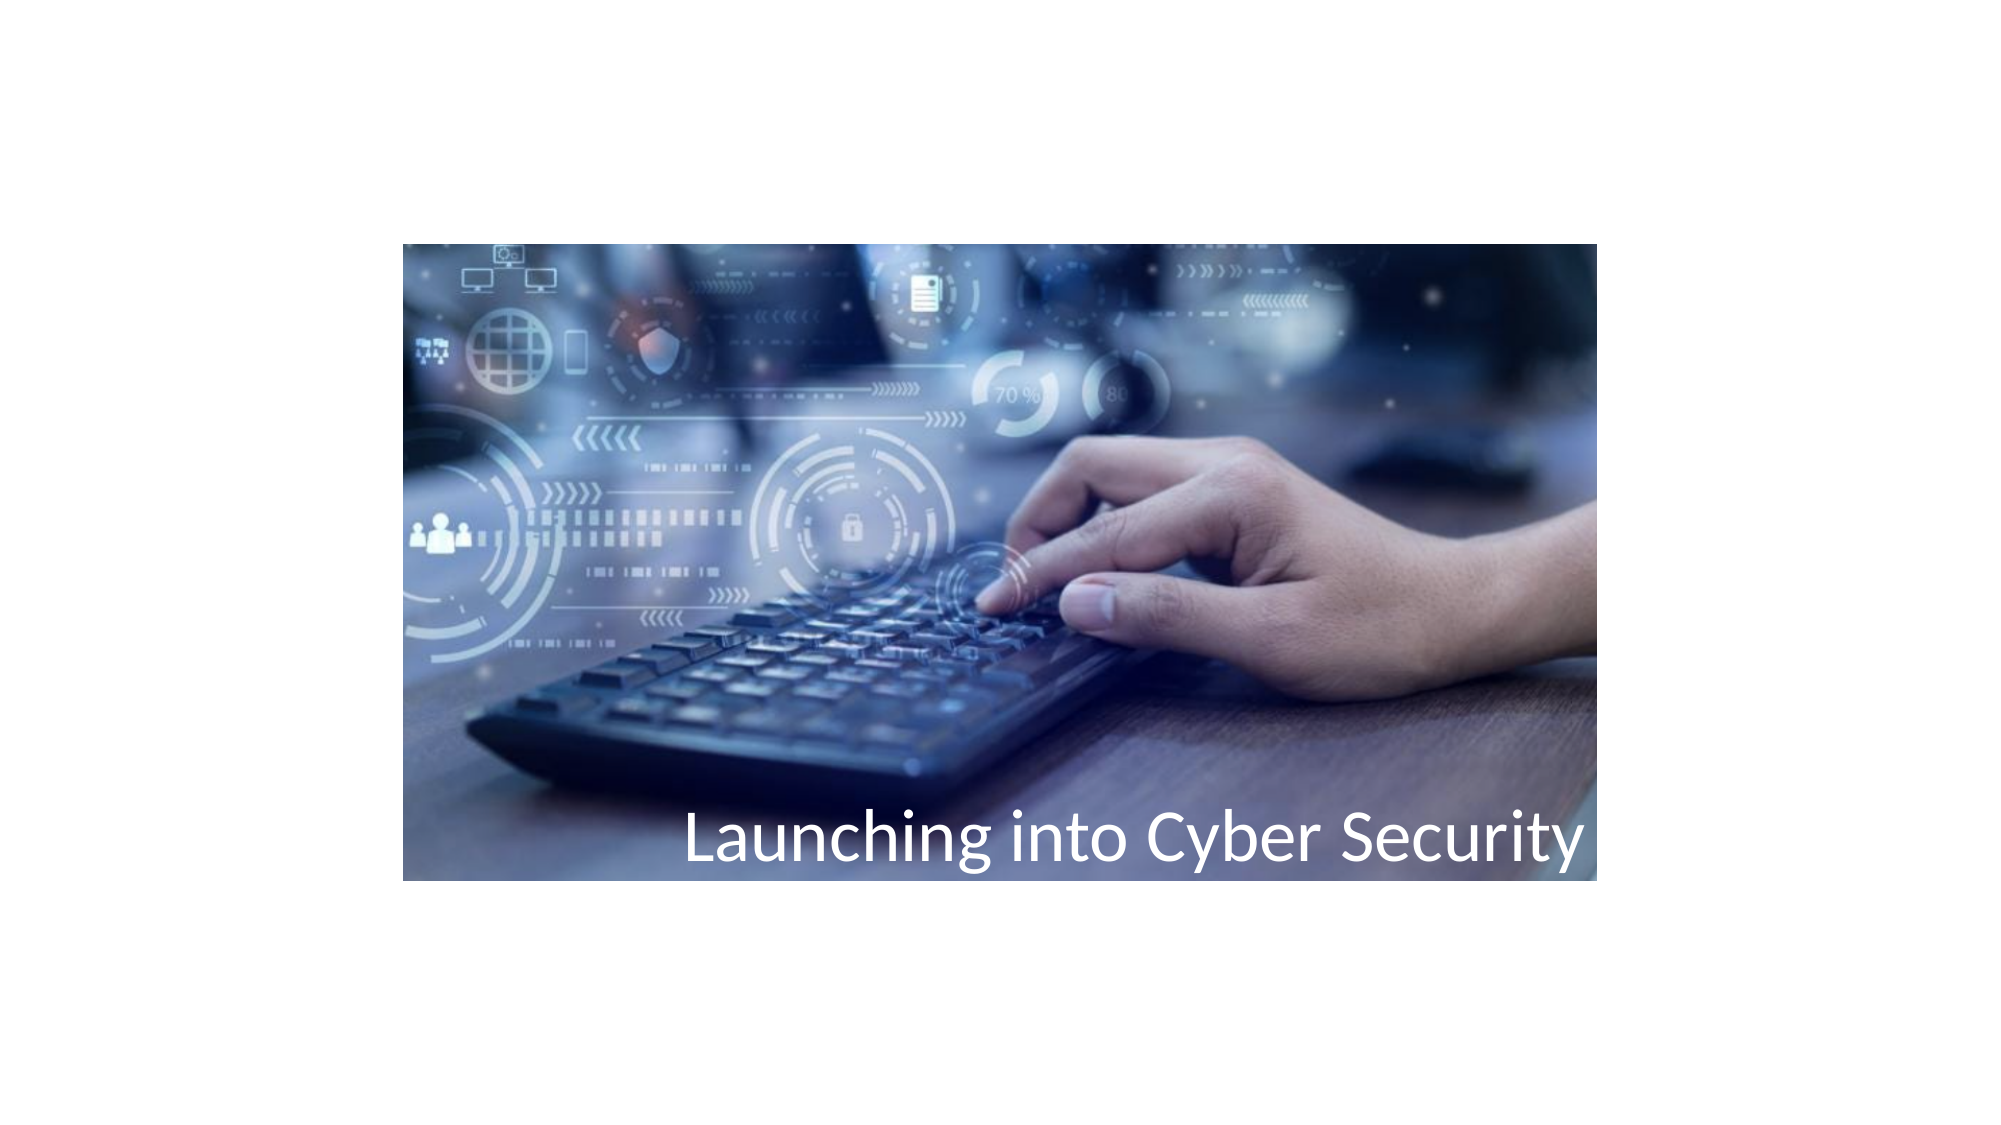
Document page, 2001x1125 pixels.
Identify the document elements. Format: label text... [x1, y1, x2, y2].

picture [403, 244, 1597, 881]
text_box Launching into Cyber Security [668, 779, 1635, 884]
